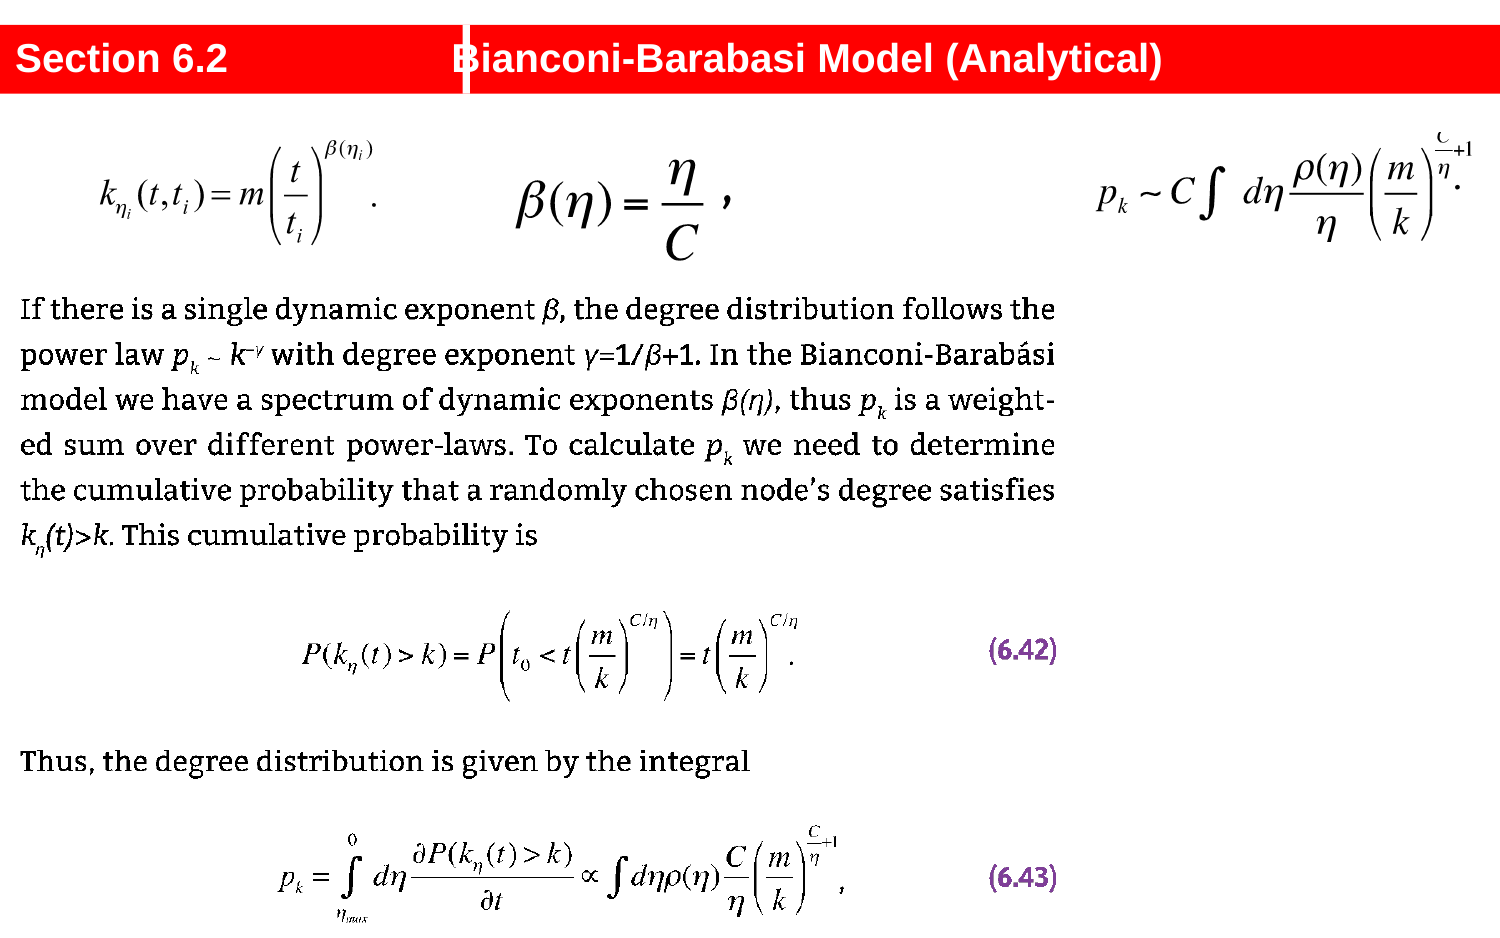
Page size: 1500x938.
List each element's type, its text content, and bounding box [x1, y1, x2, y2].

text_box [462, 24, 470, 94]
text_box Section 6.2 Bianconi-Barabasi Model (Analytical) [0, 24, 462, 94]
picture [0, 132, 1074, 938]
picture [66, 115, 378, 258]
text_box Section 6.2 Bianconi-Barabasi Model (Analytical) [470, 24, 1500, 94]
picture [1050, 132, 1500, 258]
